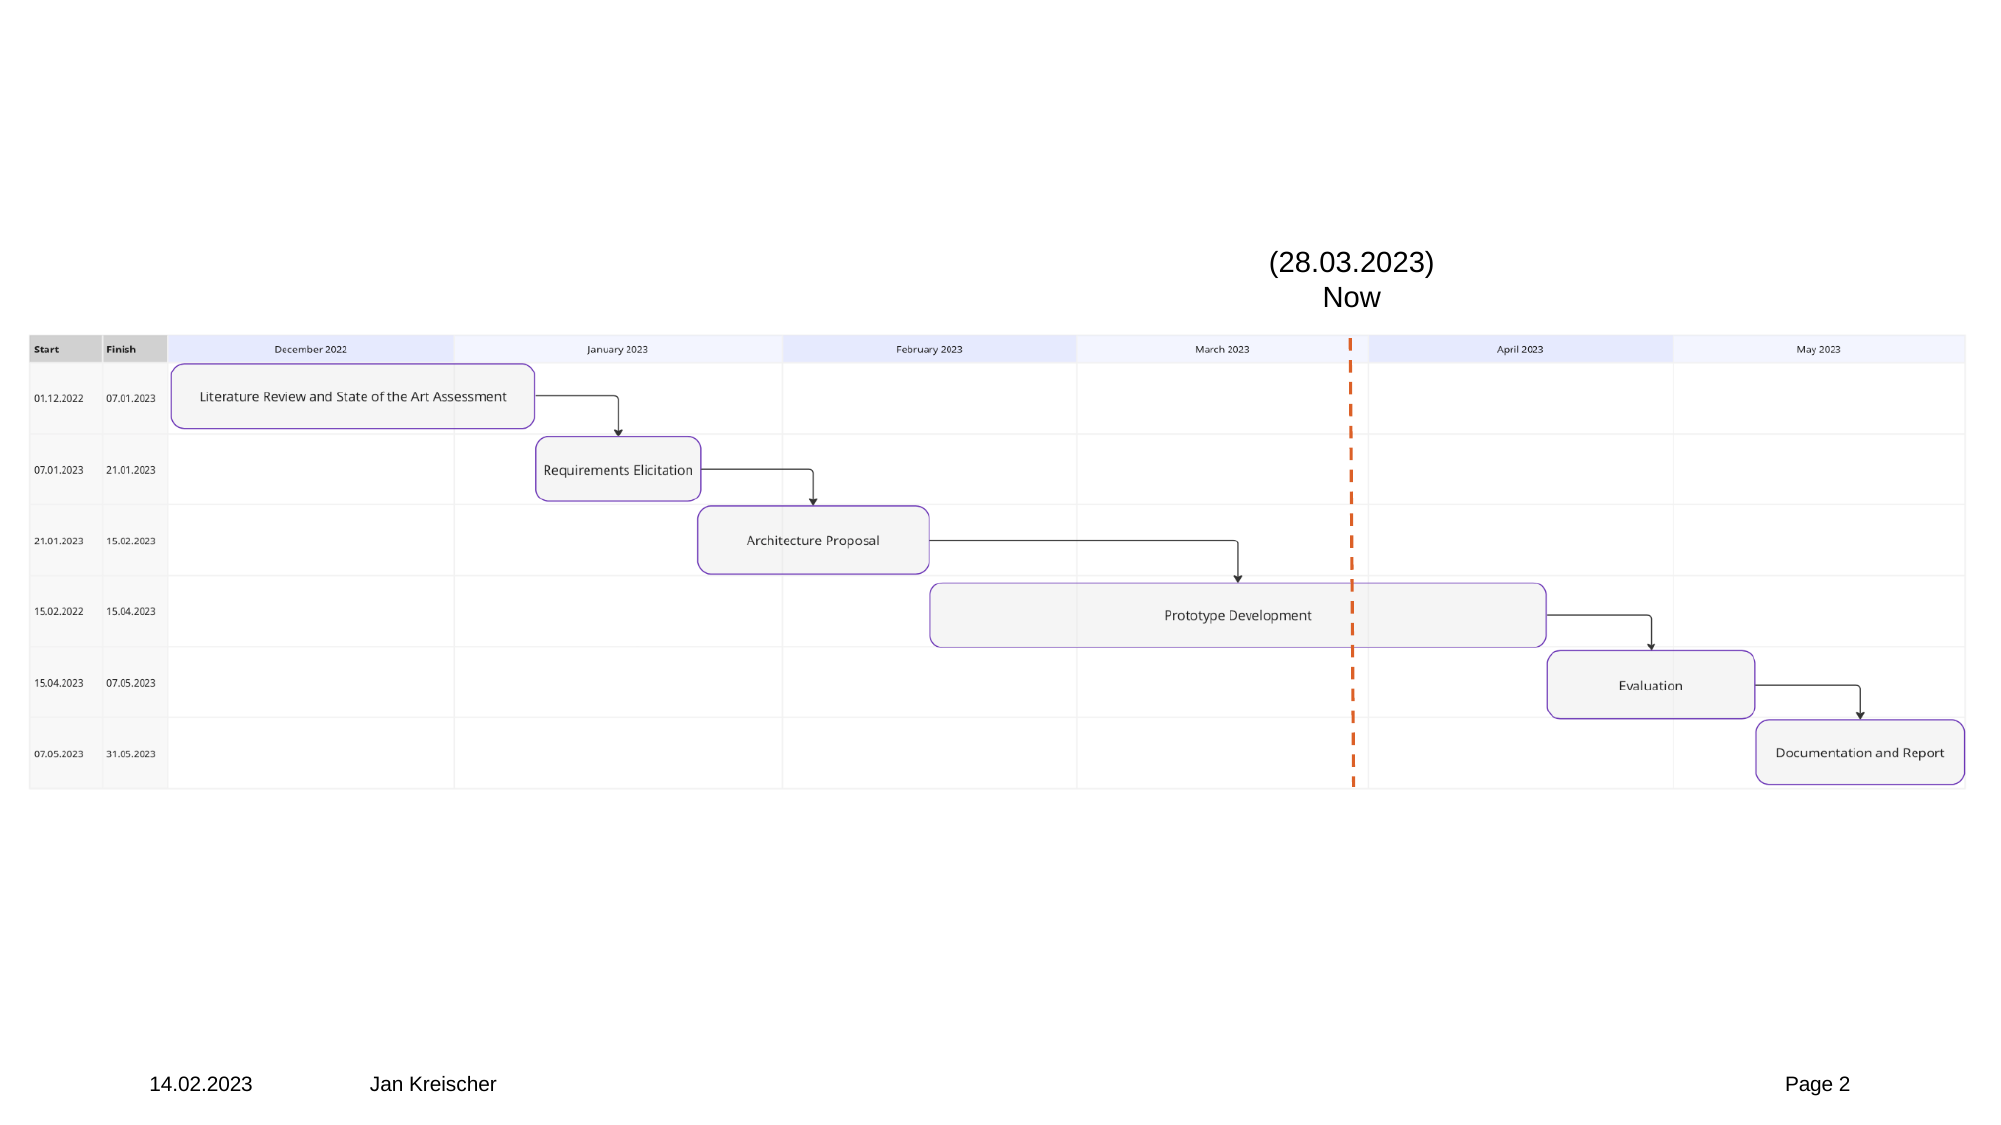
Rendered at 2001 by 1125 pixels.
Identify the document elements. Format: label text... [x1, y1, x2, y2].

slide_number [149, 1070, 354, 1106]
footer Jan Kreischer [369, 1070, 1520, 1106]
picture [24, 329, 1976, 796]
slide_number Page ‹#› [1714, 1070, 1851, 1106]
text_box (28.03.2023) Now [1239, 228, 1464, 329]
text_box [1349, 337, 1354, 788]
